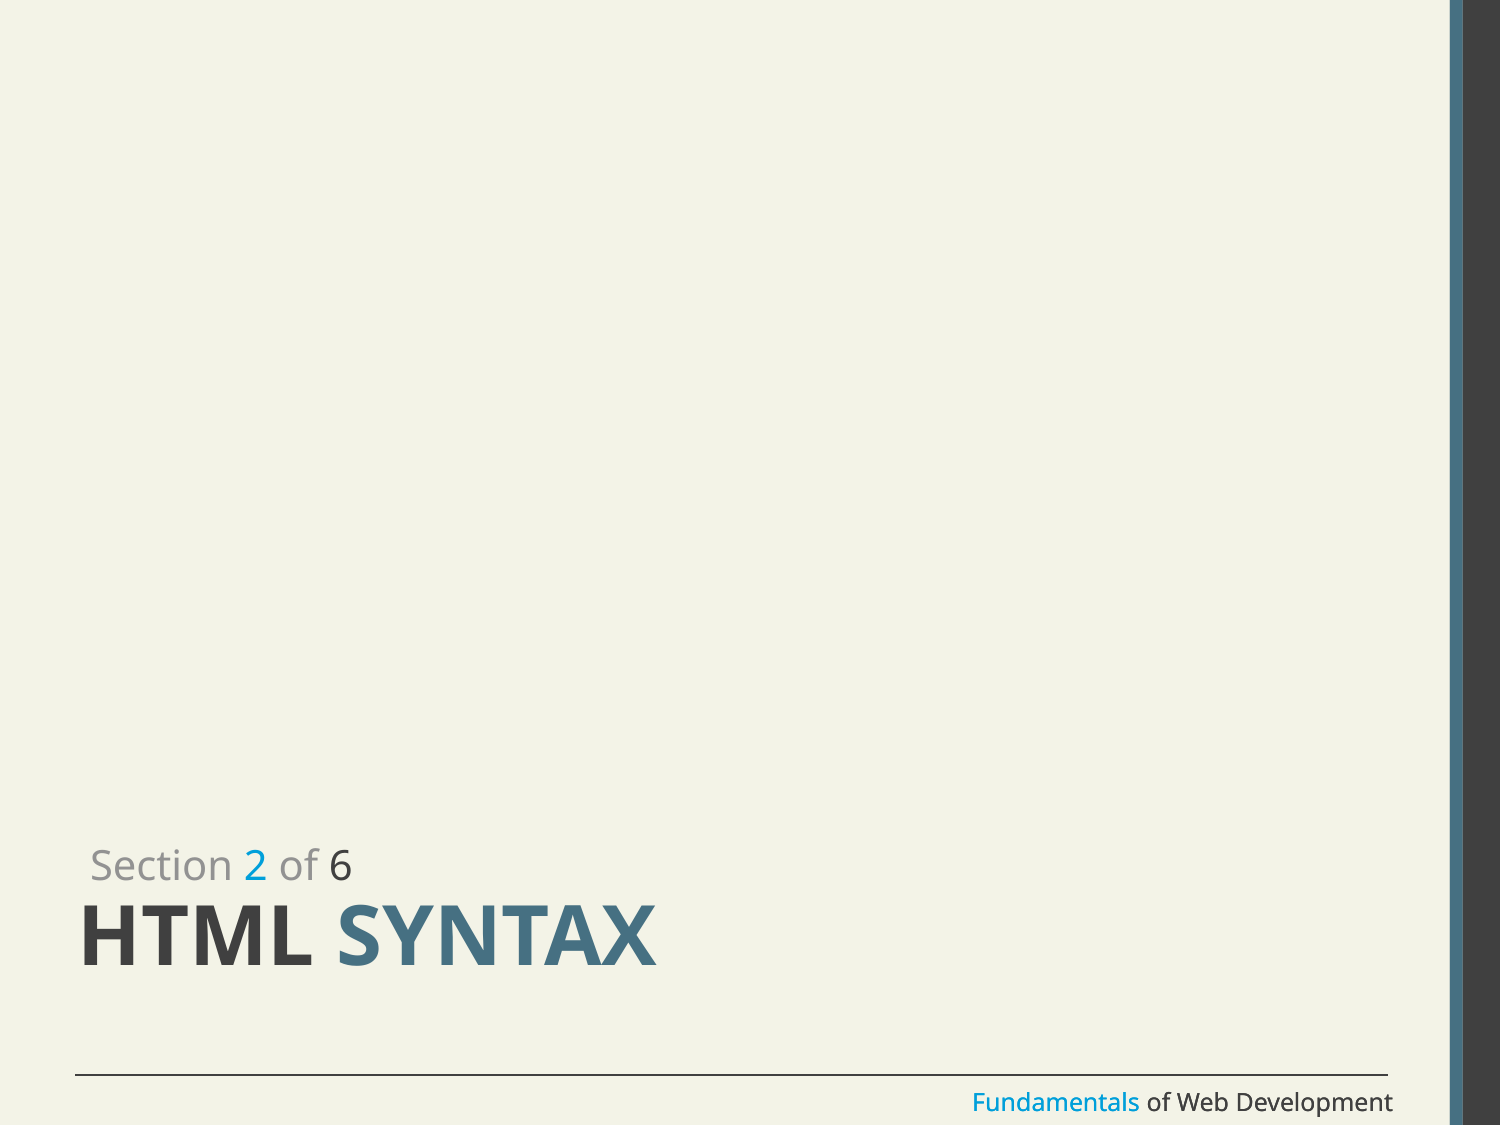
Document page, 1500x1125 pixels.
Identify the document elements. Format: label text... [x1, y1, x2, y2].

list Section 2 of 6 [75, 650, 1350, 897]
title HTML SYNTAX [62, 875, 1381, 1013]
